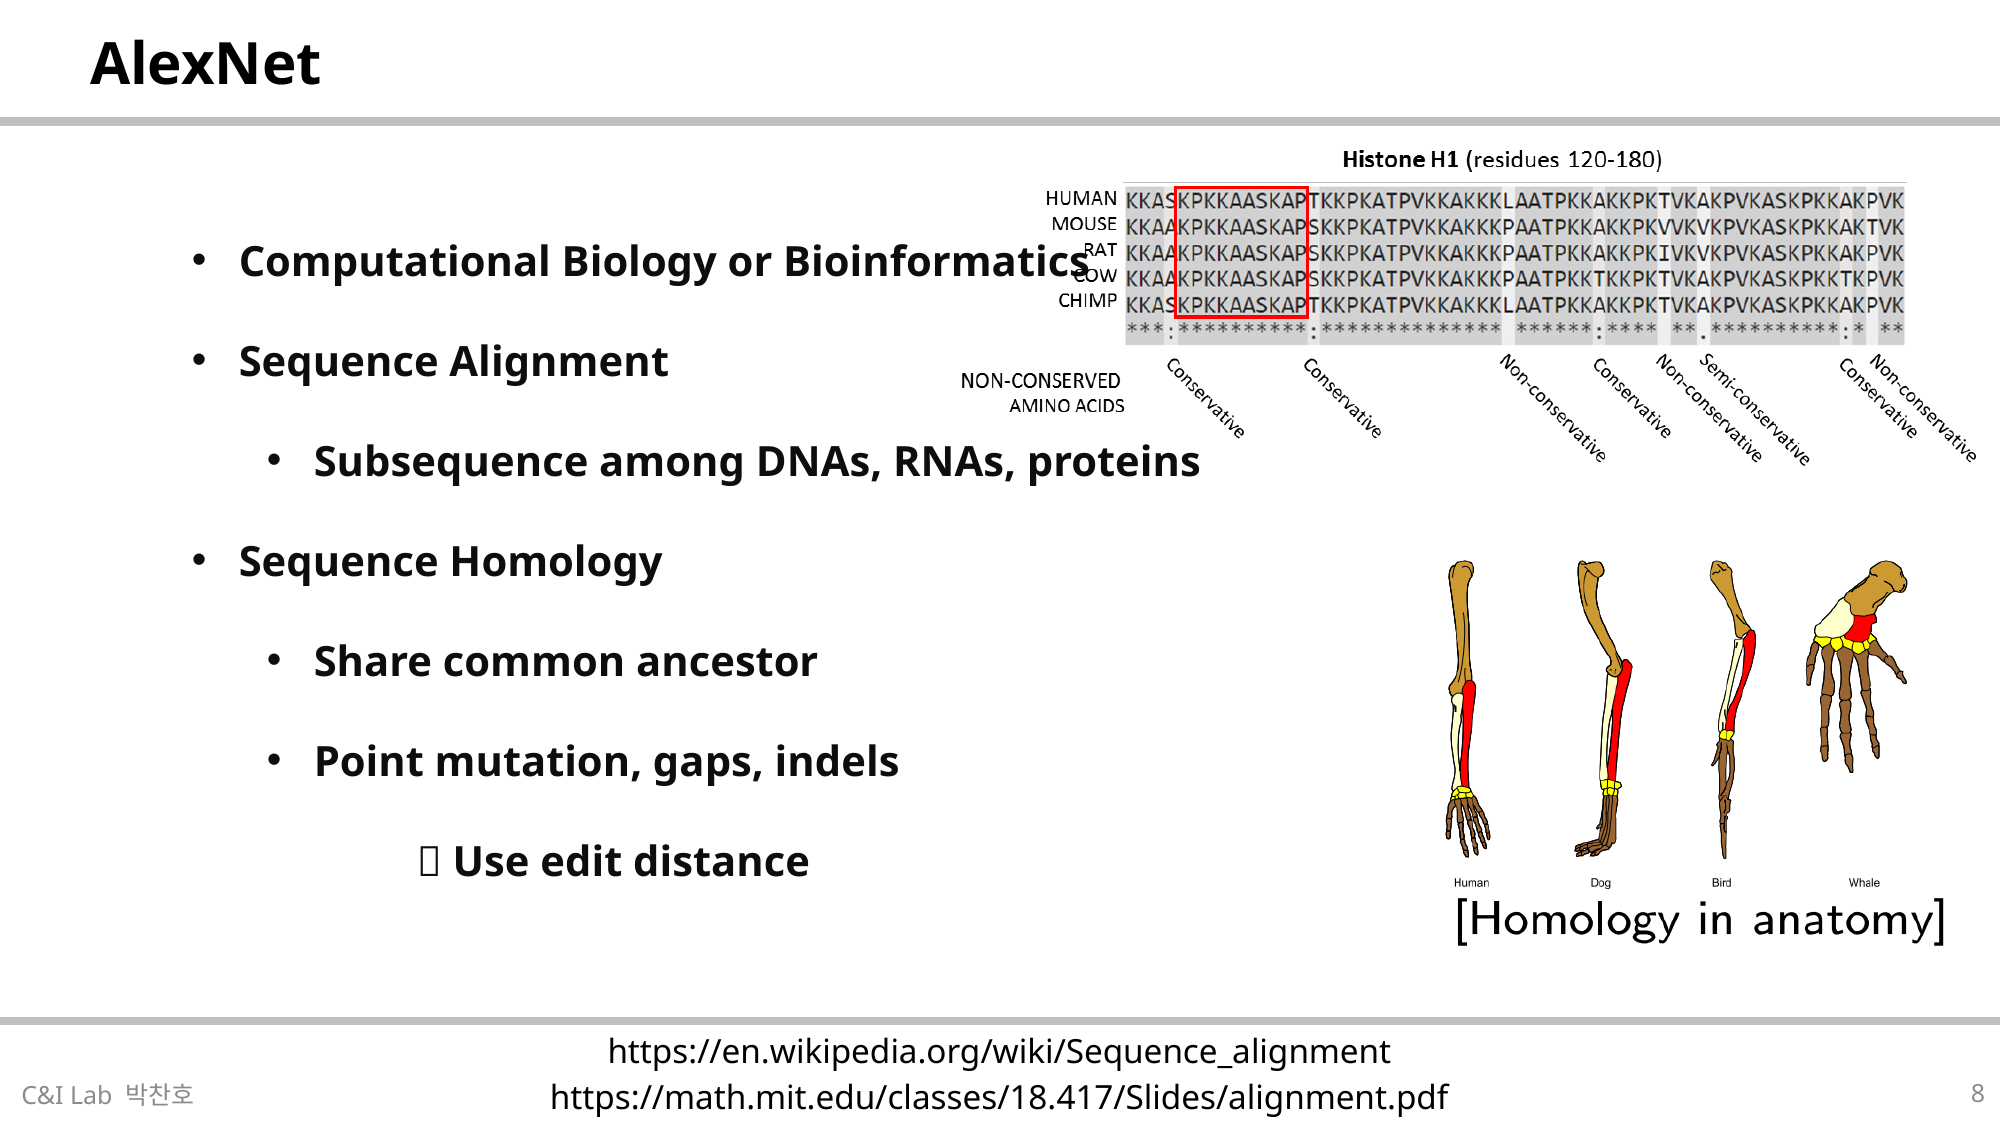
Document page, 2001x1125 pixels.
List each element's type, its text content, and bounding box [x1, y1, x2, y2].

picture [946, 135, 2000, 499]
table_header AlexNet [0, 2, 2000, 117]
picture [1441, 546, 1949, 952]
text_box Computational Biology or Bioinformatics Sequence Alignment Subsequence among DNAs, RNAs, proteins Sequence Homology Share common ancestor Point mutation, gaps, indels  Use edit distance [177, 177, 1803, 893]
table_header https://en.wikipedia.org/wiki/Sequence_alignment https://math.mit.edu/classes/18.417/Slides/alignment.pdf [0, 1025, 2000, 1125]
footer C&I Lab 박찬호 [0, 1065, 216, 1125]
slide_number 8 [1890, 1065, 2000, 1125]
